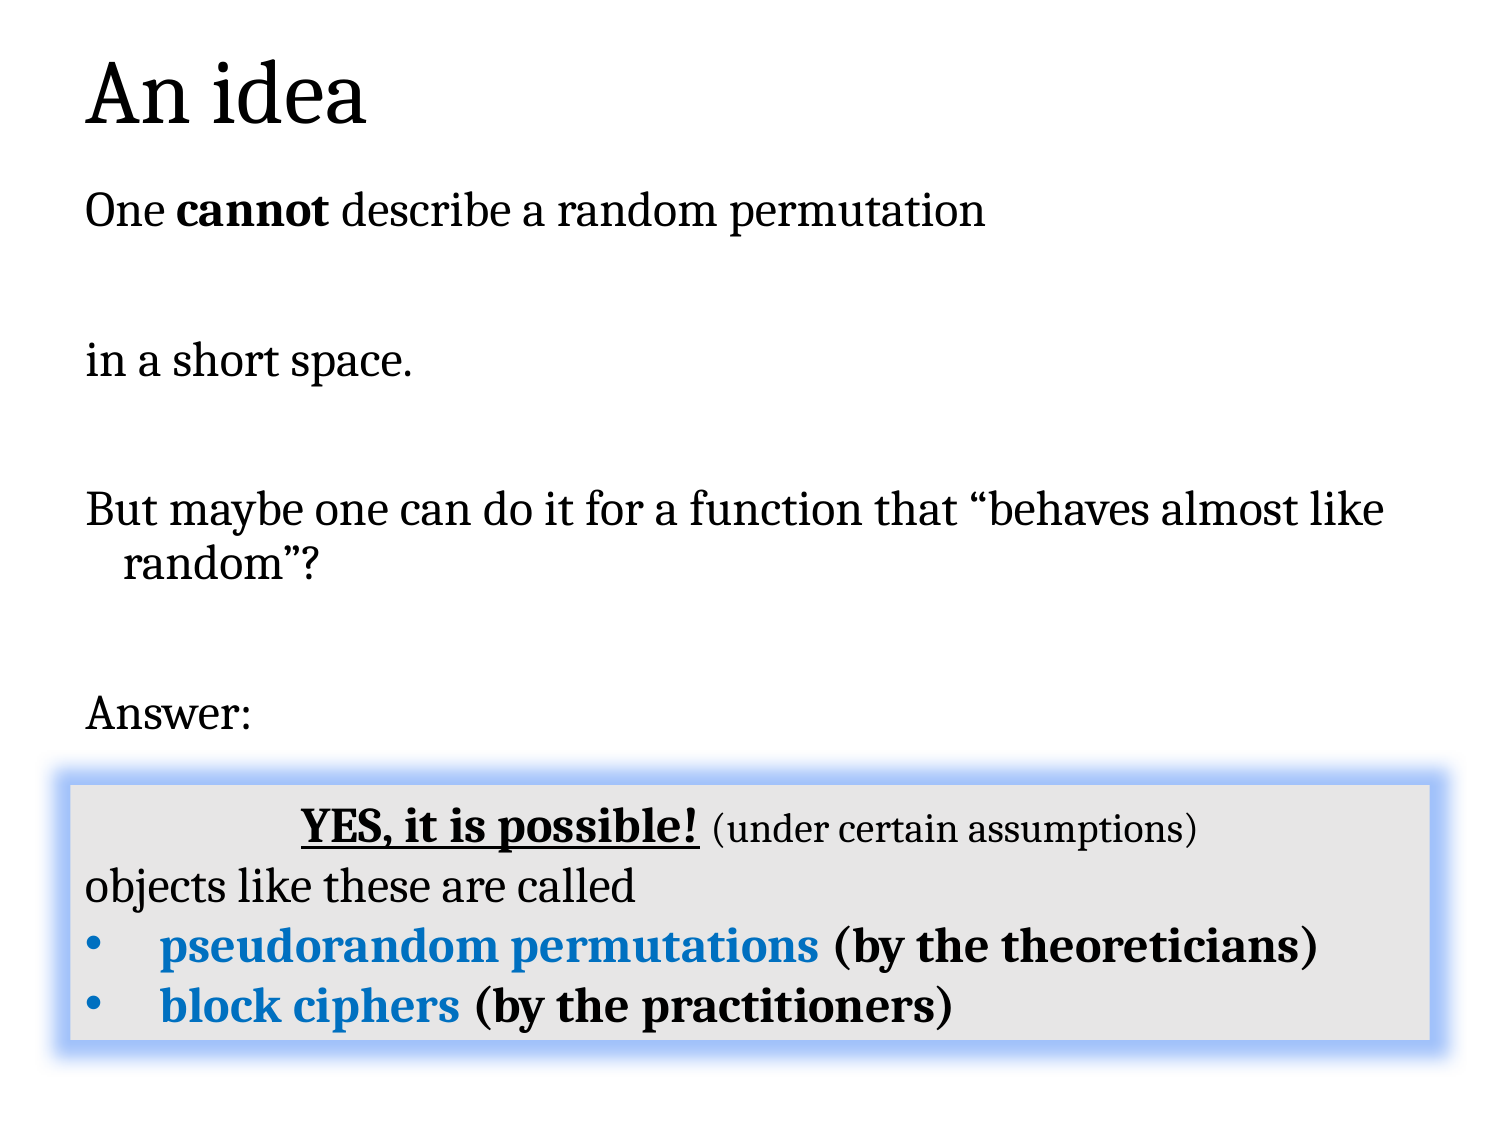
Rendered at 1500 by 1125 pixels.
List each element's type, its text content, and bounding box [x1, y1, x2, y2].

title An idea [70, 0, 1421, 188]
text_box YES, it is possible! (under certain assumptions) objects like these are called pseudorandom permutations (by the theoreticians) block ciphers (by the practitioners) [70, 785, 1430, 1040]
